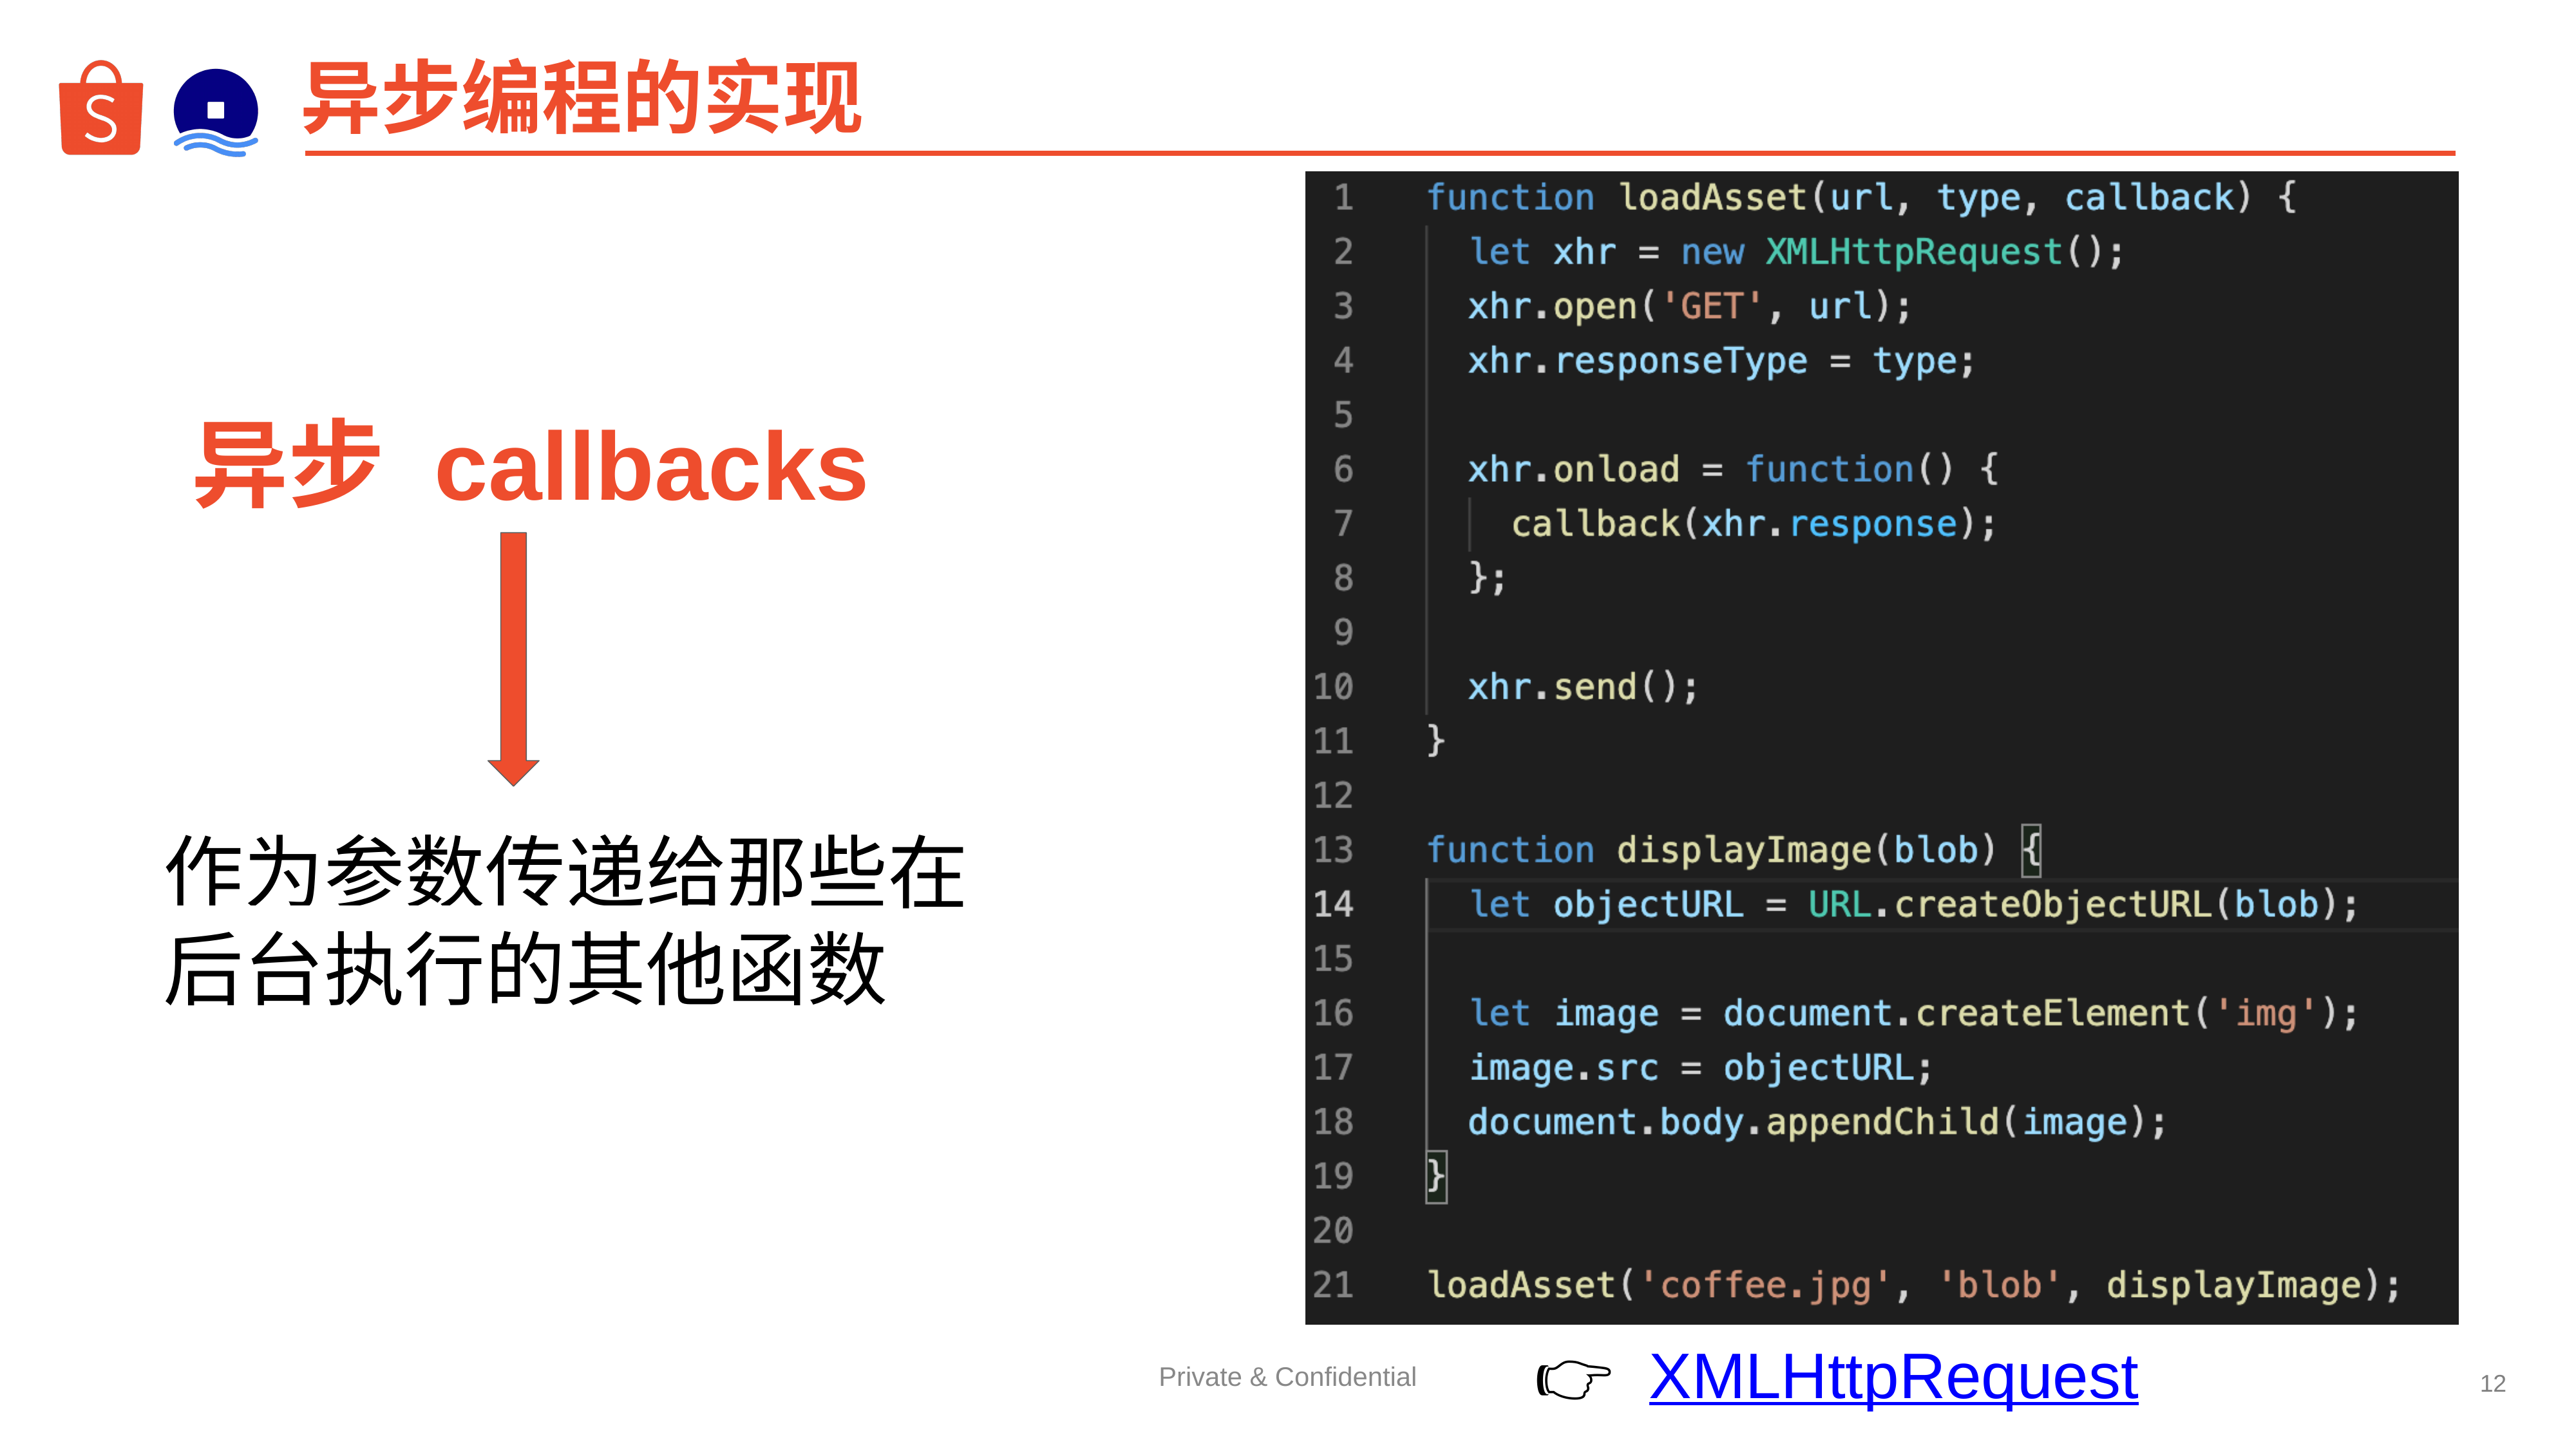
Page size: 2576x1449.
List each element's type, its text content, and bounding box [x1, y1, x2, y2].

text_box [1305, 171, 2459, 1423]
picture [48, 52, 281, 161]
title 异步编程的实现 [295, 17, 2206, 172]
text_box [153, 381, 1010, 1027]
